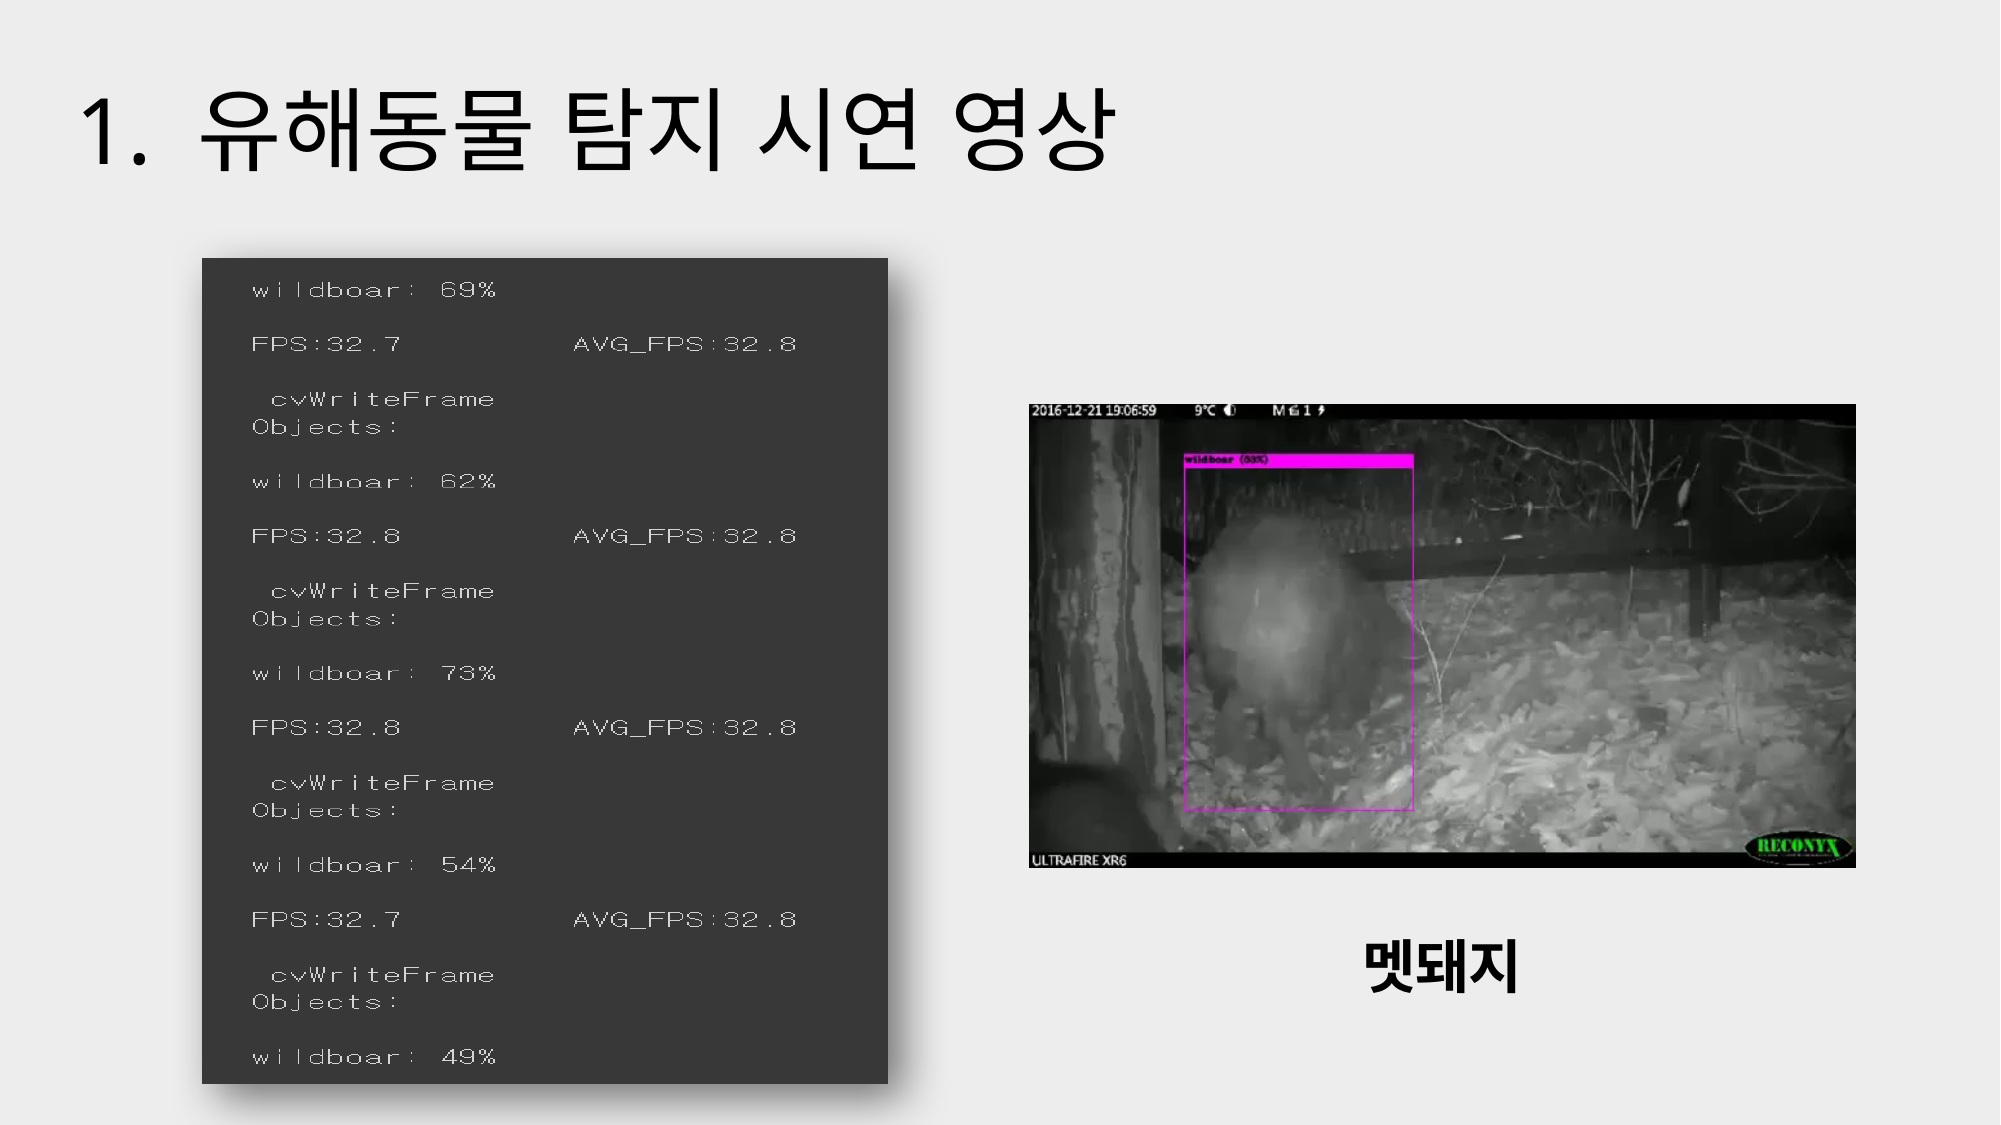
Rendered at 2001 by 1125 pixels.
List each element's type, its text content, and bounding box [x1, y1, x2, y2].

title 1. 유해동물 탐지 시연 영상 [60, 26, 1786, 244]
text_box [1028, 403, 1856, 869]
picture [202, 258, 888, 1085]
text_box 멧돼지 [1204, 923, 1697, 1009]
